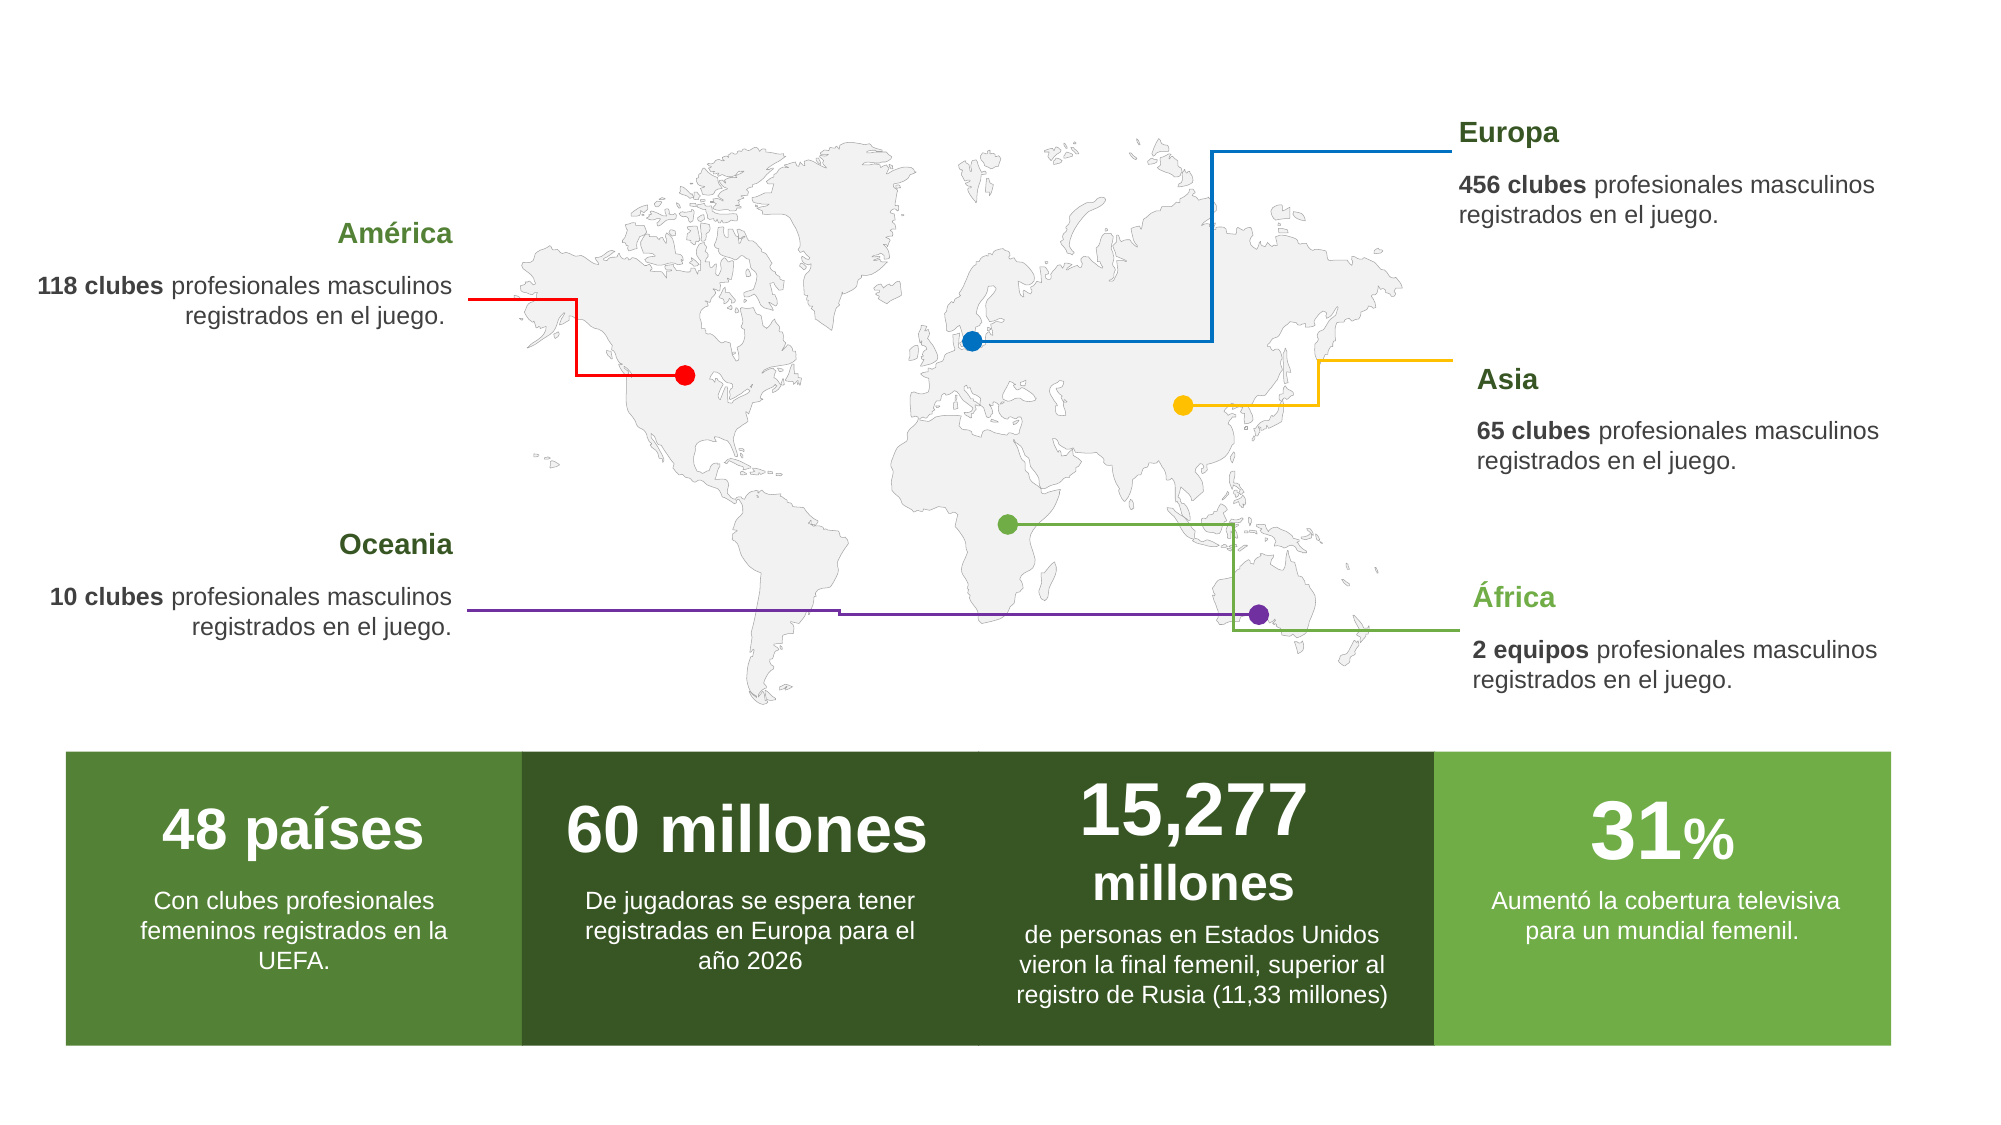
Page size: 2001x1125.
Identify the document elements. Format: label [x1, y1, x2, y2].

text_box [13, 105, 1964, 1046]
